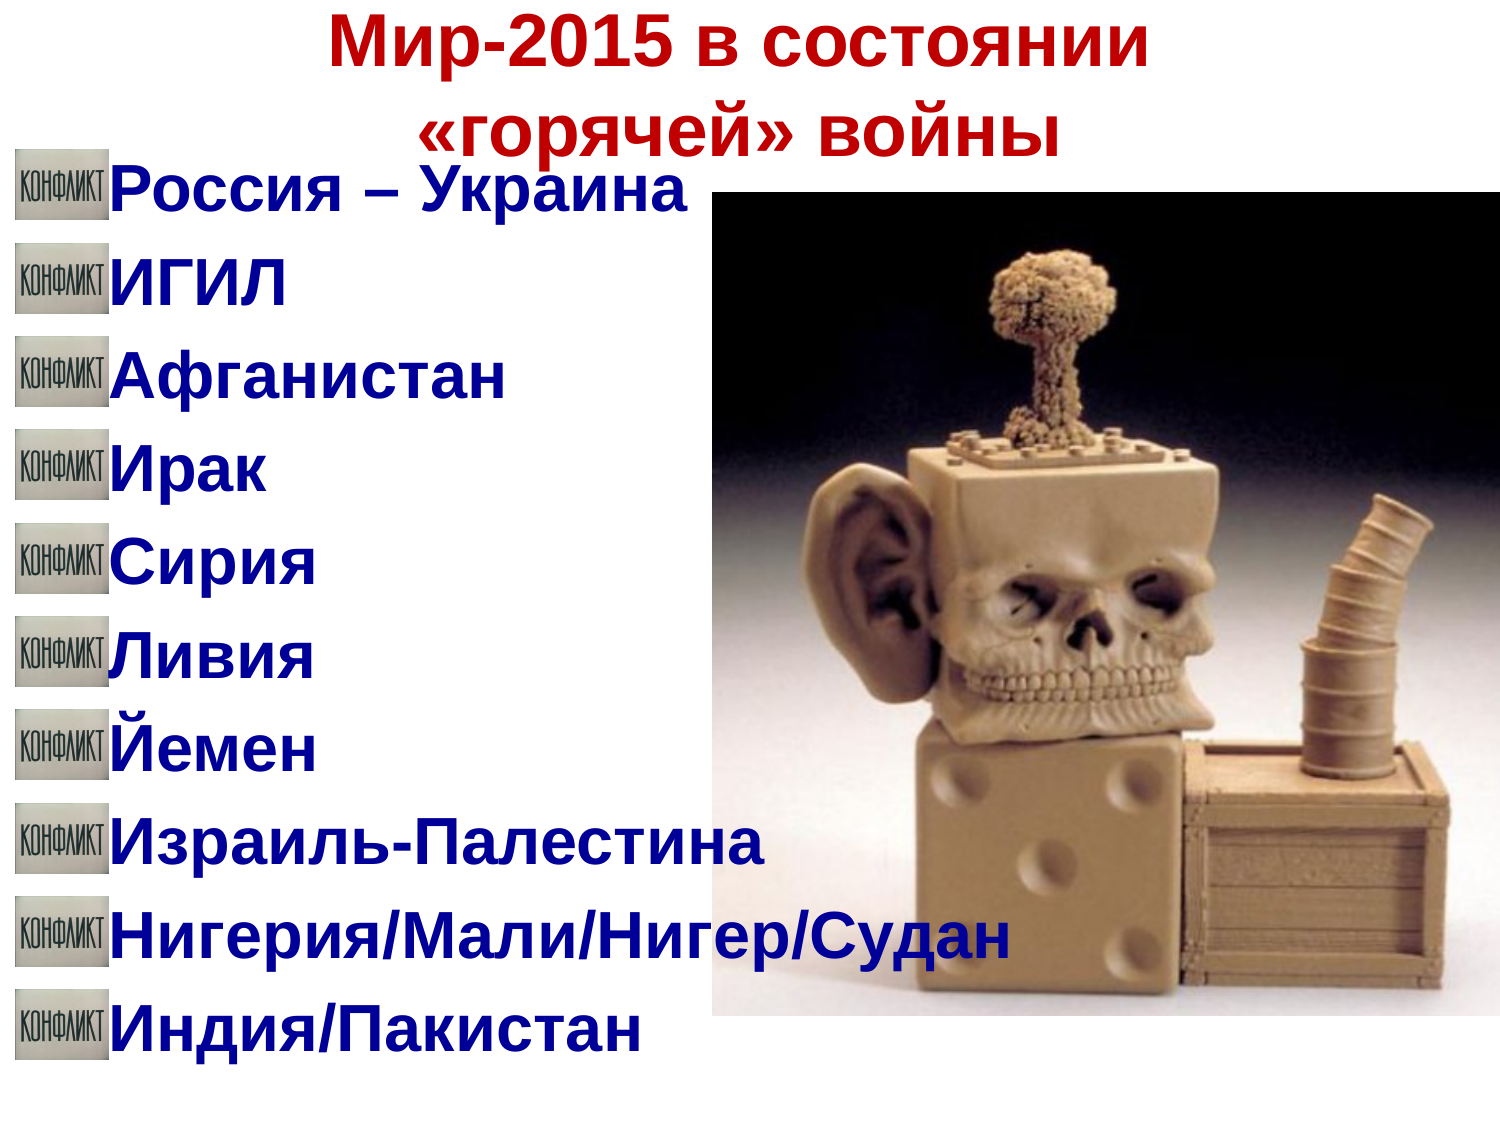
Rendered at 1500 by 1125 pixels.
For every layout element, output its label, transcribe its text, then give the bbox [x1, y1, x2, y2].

picture [15, 896, 104, 967]
picture [15, 243, 104, 314]
picture [15, 429, 104, 500]
picture [15, 989, 104, 1060]
picture [15, 149, 104, 220]
picture [712, 192, 1500, 1016]
picture [15, 616, 104, 687]
picture [15, 709, 104, 780]
picture [15, 336, 104, 407]
picture [15, 803, 104, 874]
title Мир-2015 в состоянии «горячей» войны [0, 0, 1500, 163]
list Россия – Украина ИГИЛ Афганистан Ирак Сирия Ливия Йемен Израиль-Палестина Нигерия/Мали/Нигер/Судан Индия/Пакистан [0, 137, 1051, 1125]
picture [15, 523, 104, 594]
